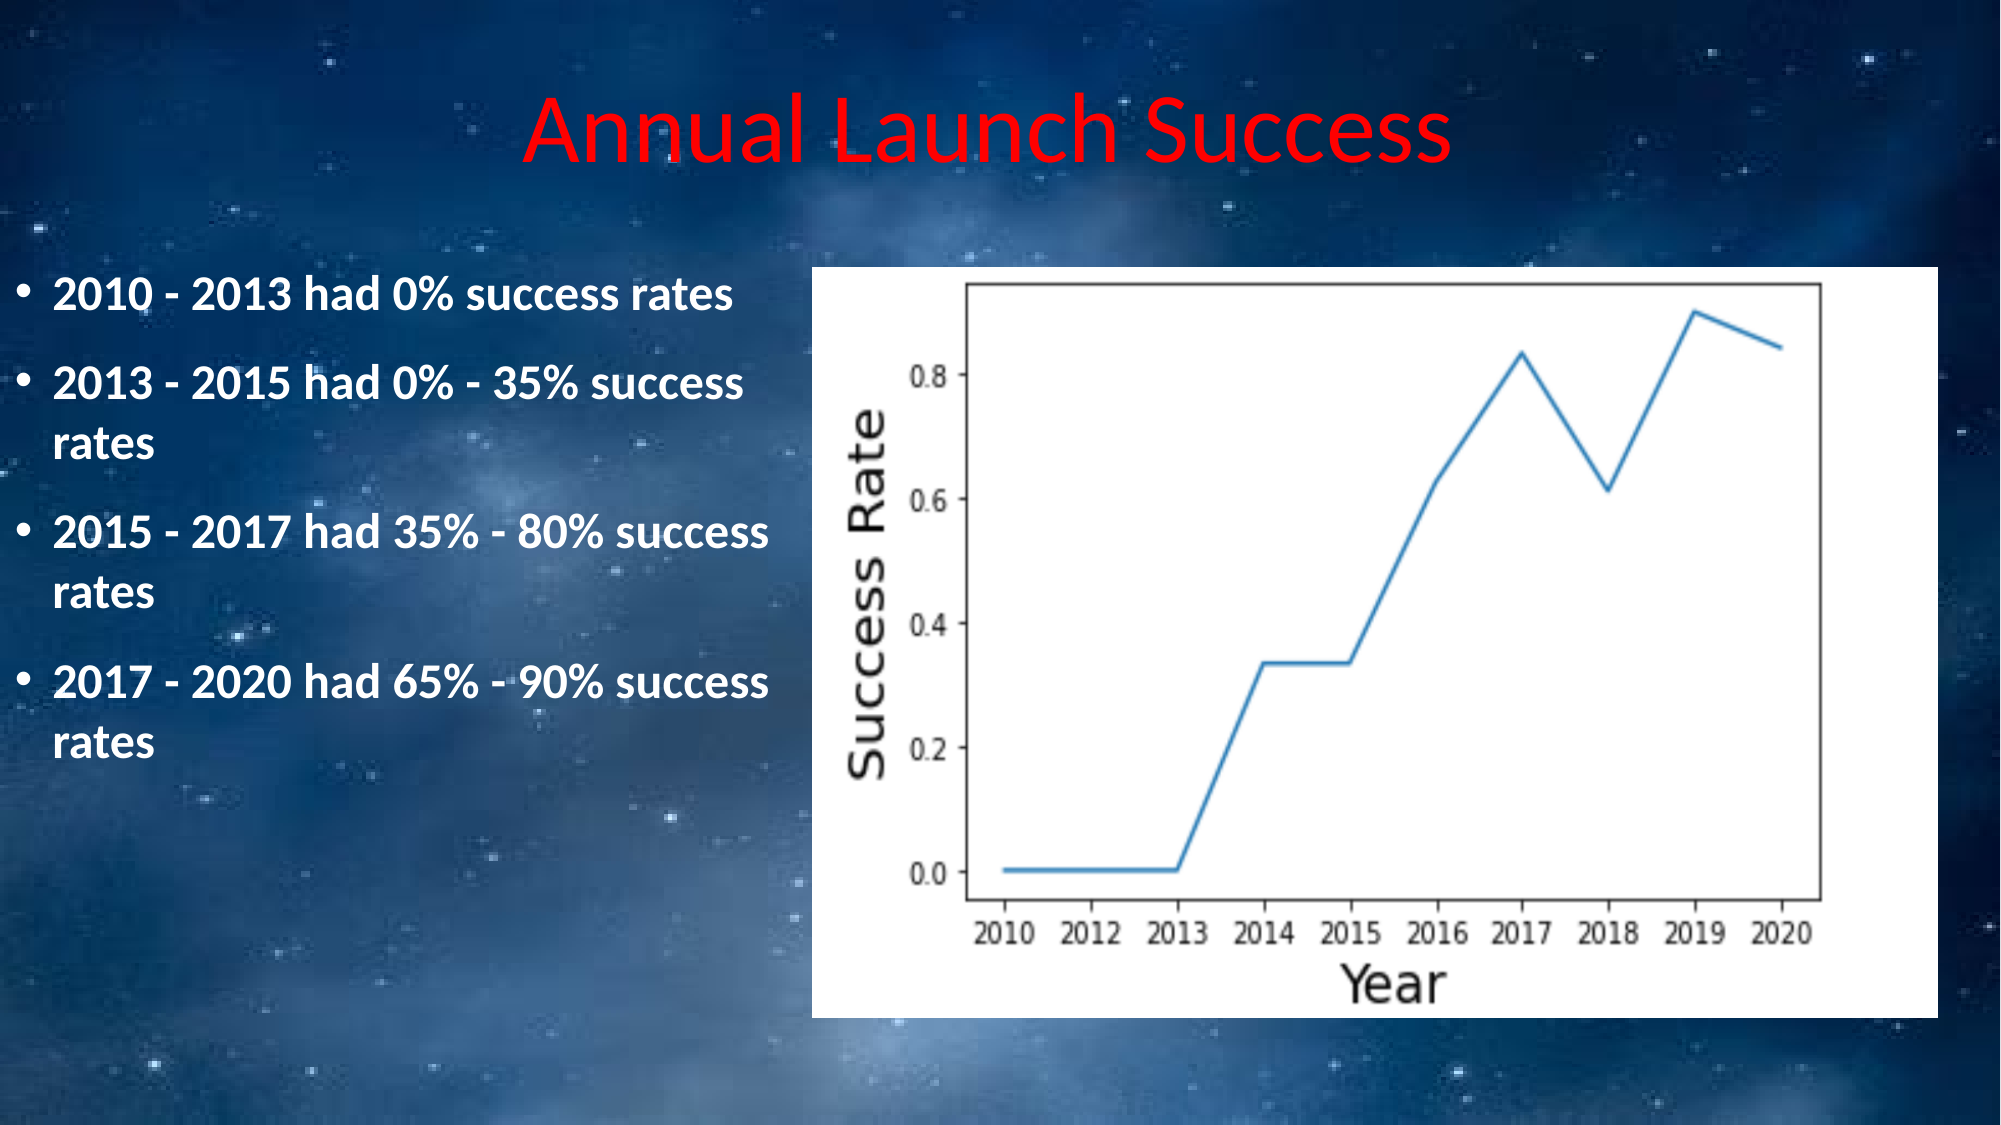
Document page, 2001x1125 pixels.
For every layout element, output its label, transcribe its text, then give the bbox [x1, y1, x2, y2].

list 2010 - 2013 had 0% success rates 2013 - 2015 had 0% - 35% success rates 2015 - 2017 had 35% - 80% success rates 2017 - 2020 had 65% - 90% success rates [0, 253, 788, 975]
text_box Annual Launch Success [126, 88, 1852, 179]
picture [0, 0, 2001, 1125]
